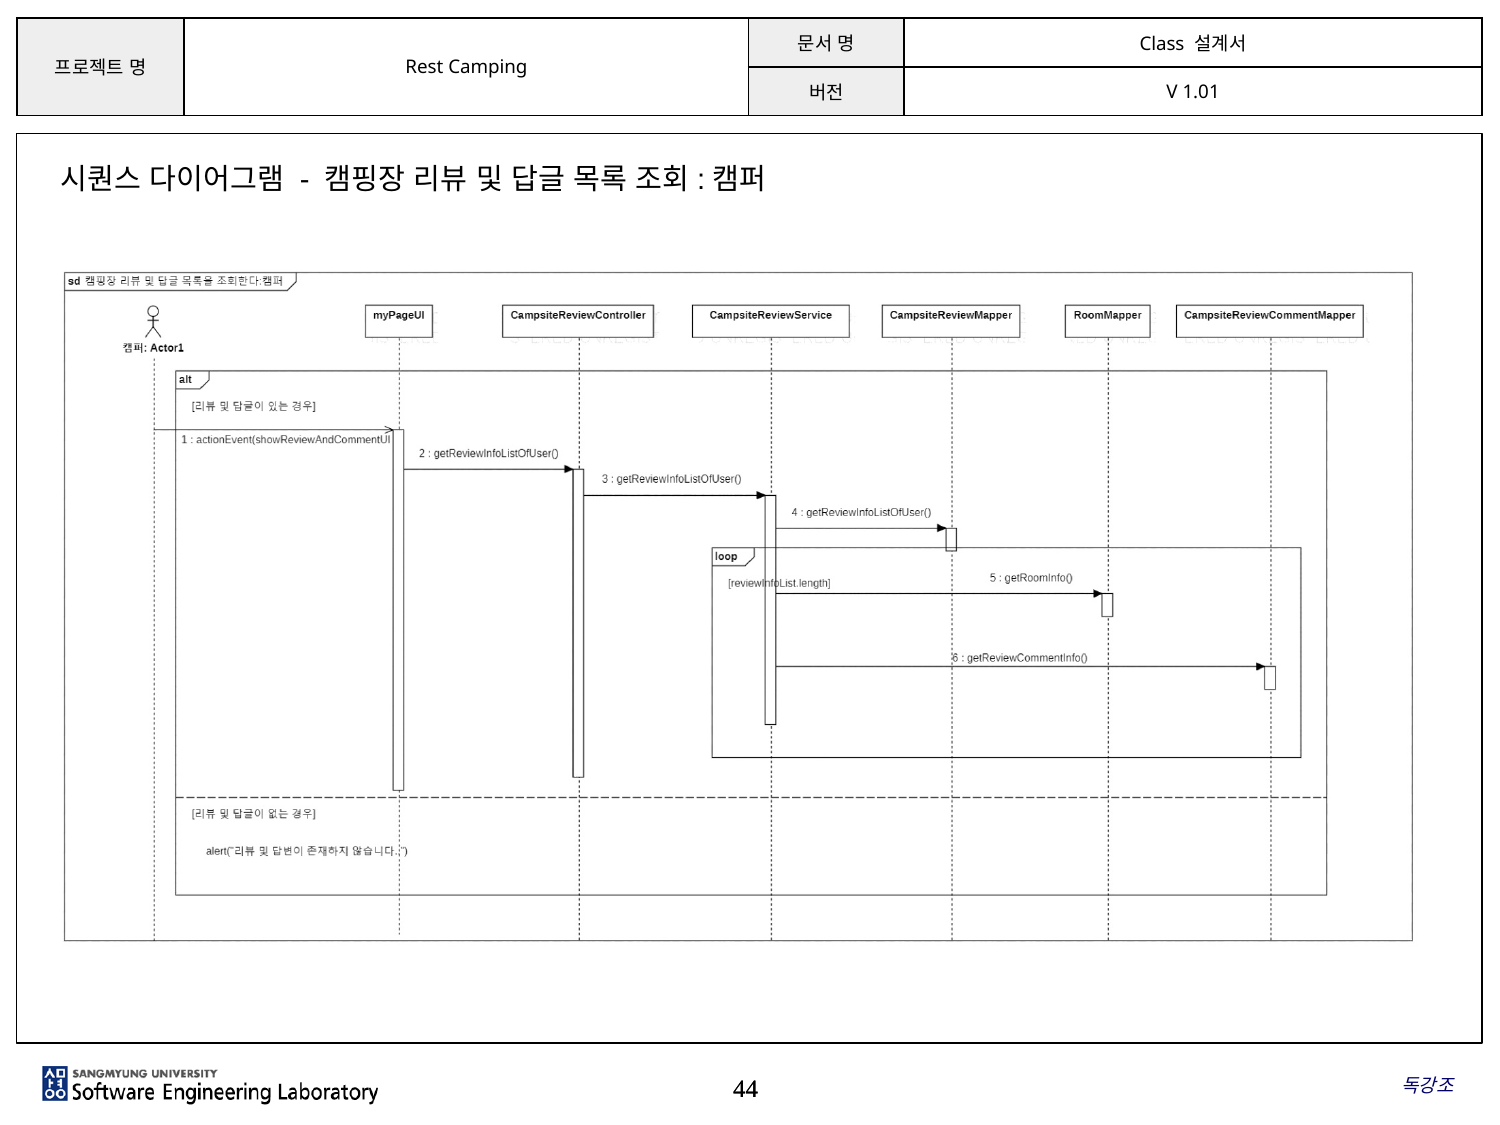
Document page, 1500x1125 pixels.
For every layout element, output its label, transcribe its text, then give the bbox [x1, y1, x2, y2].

text_box 시퀀스 다이어그램 - 캠핑장 리뷰 및 답글 목록 조회:캠퍼 [45, 152, 782, 203]
picture [56, 264, 1444, 973]
picture [42, 1066, 382, 1106]
footer 독강조 [994, 1060, 1454, 1110]
